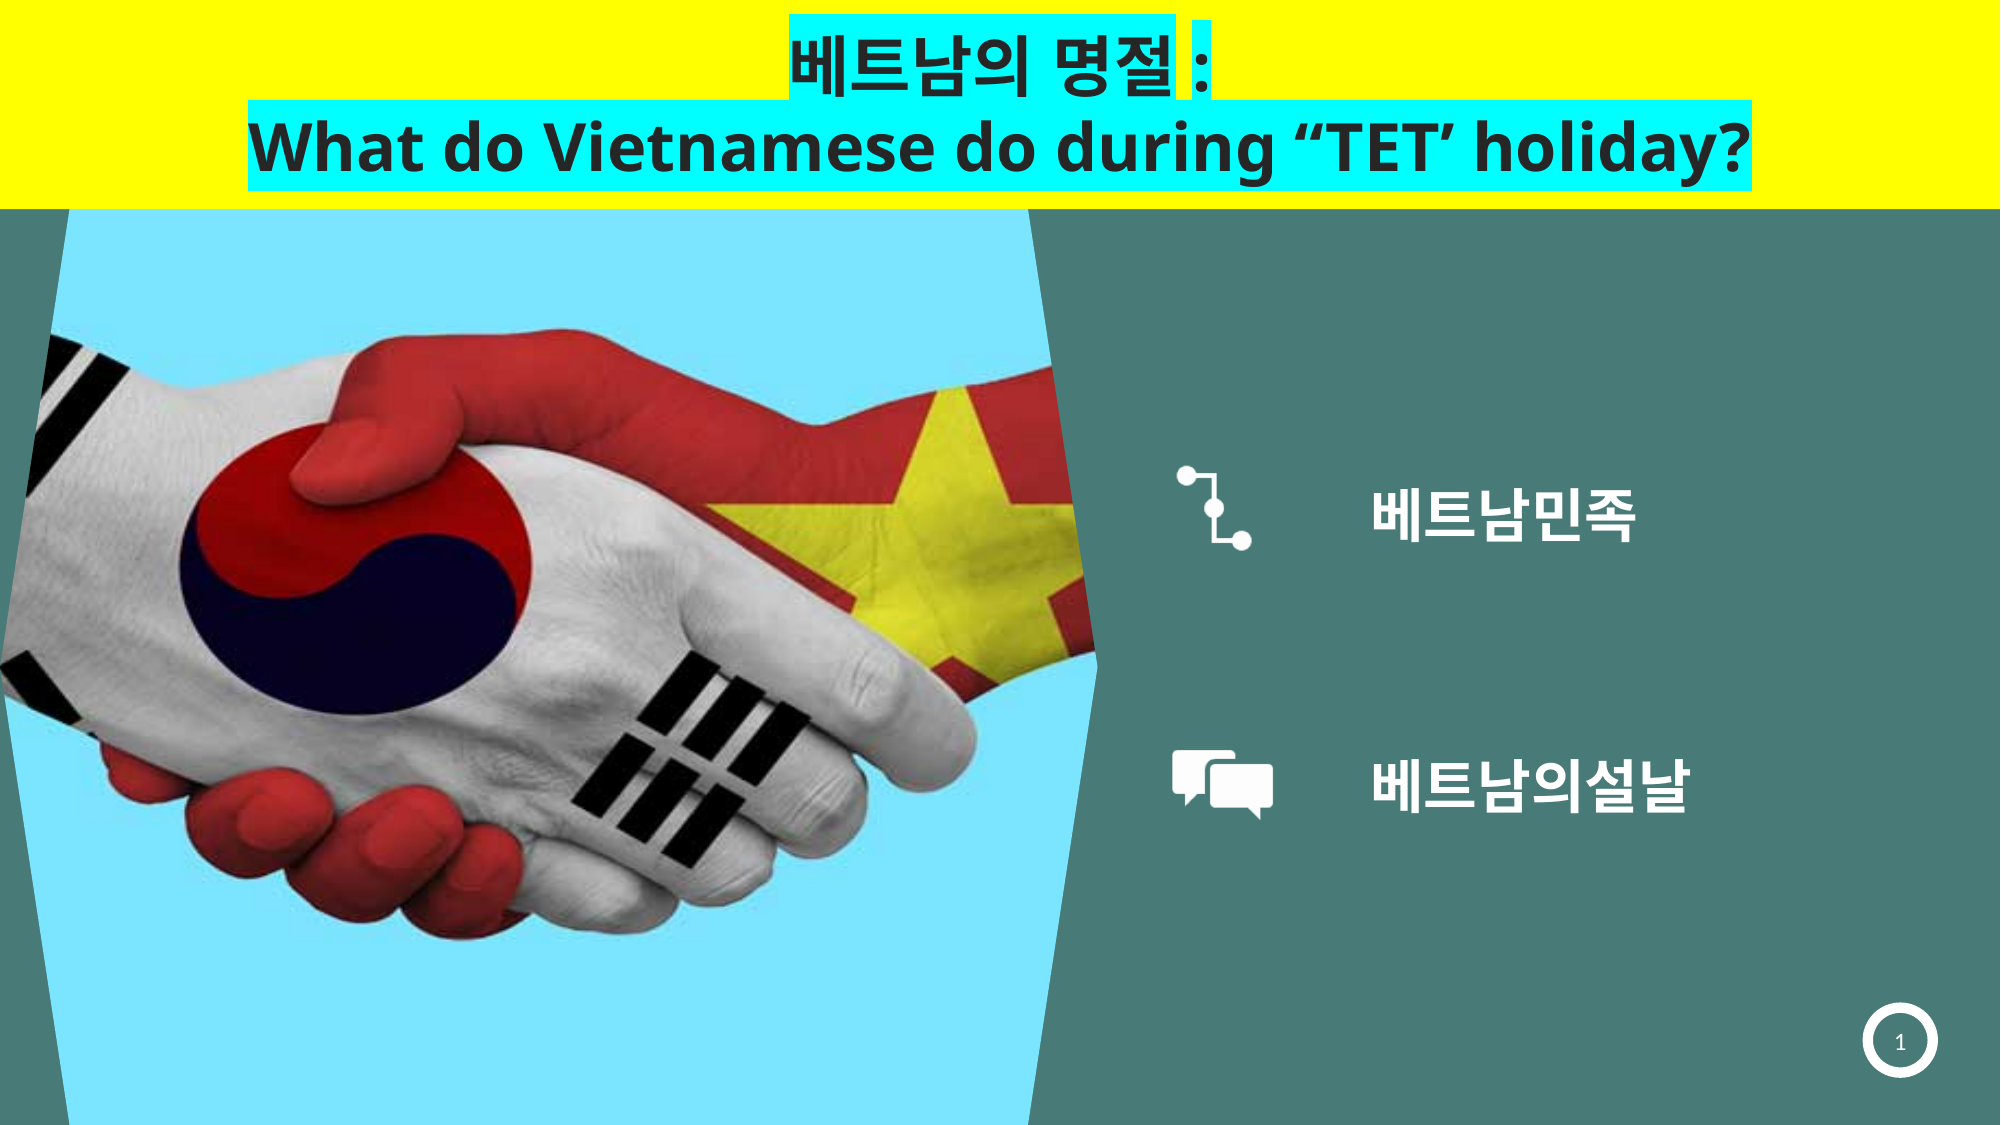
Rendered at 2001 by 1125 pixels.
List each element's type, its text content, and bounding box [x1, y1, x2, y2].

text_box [1098, 288, 2000, 1011]
picture [0, 209, 1098, 1125]
text_box 베트남의 명절: What do Vietnamese do during “TET’ holiday? [0, 0, 2000, 210]
slide_number 1 [1862, 1011, 1938, 1078]
